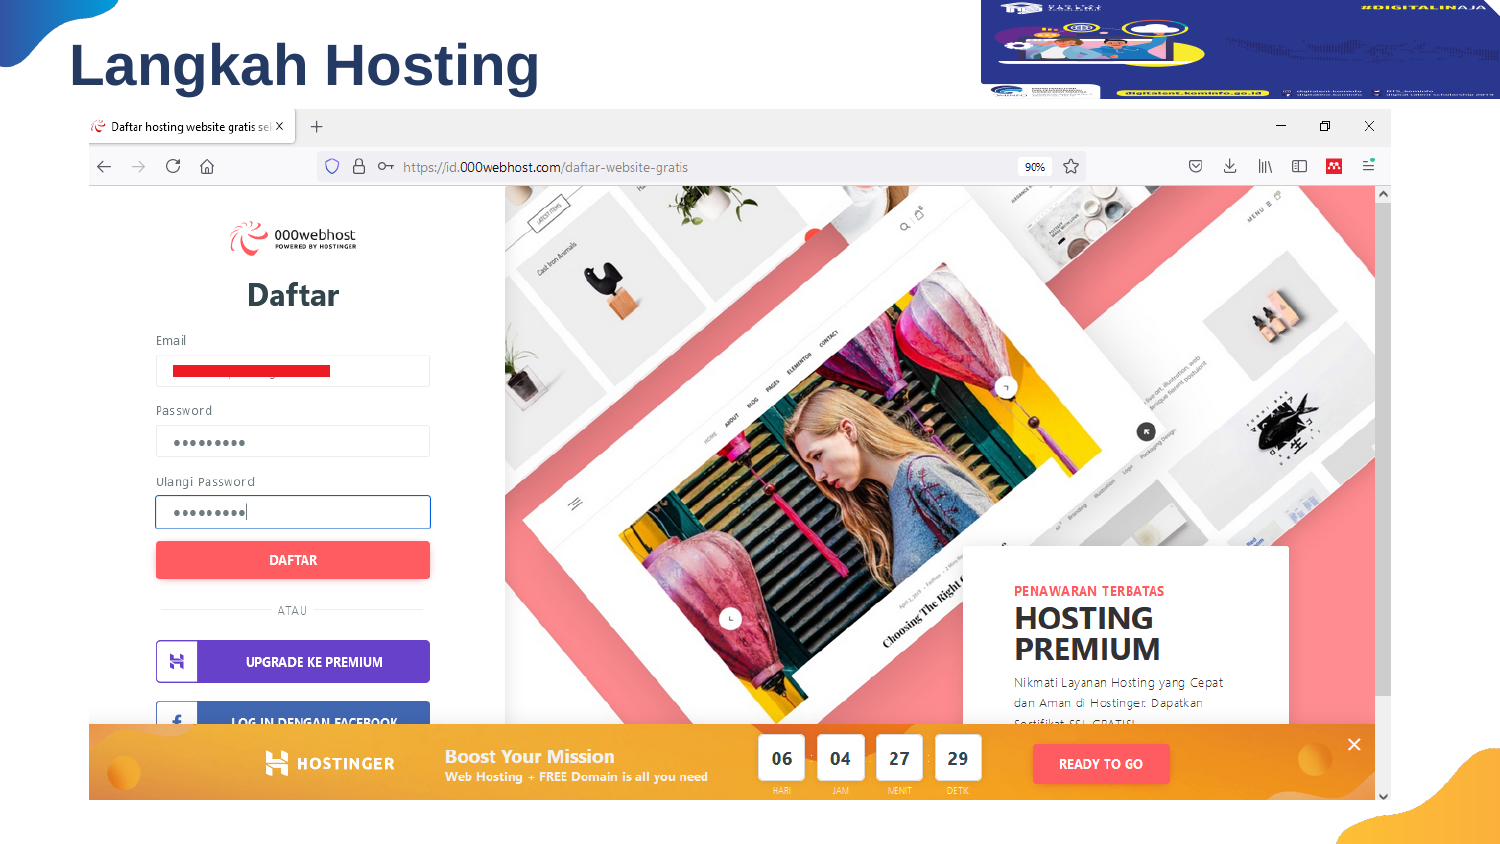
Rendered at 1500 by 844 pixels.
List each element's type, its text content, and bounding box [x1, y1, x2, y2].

text_box Langkah Hosting [54, 19, 977, 105]
picture [980, 0, 1500, 100]
picture [0, 0, 120, 73]
picture [89, 109, 1500, 844]
